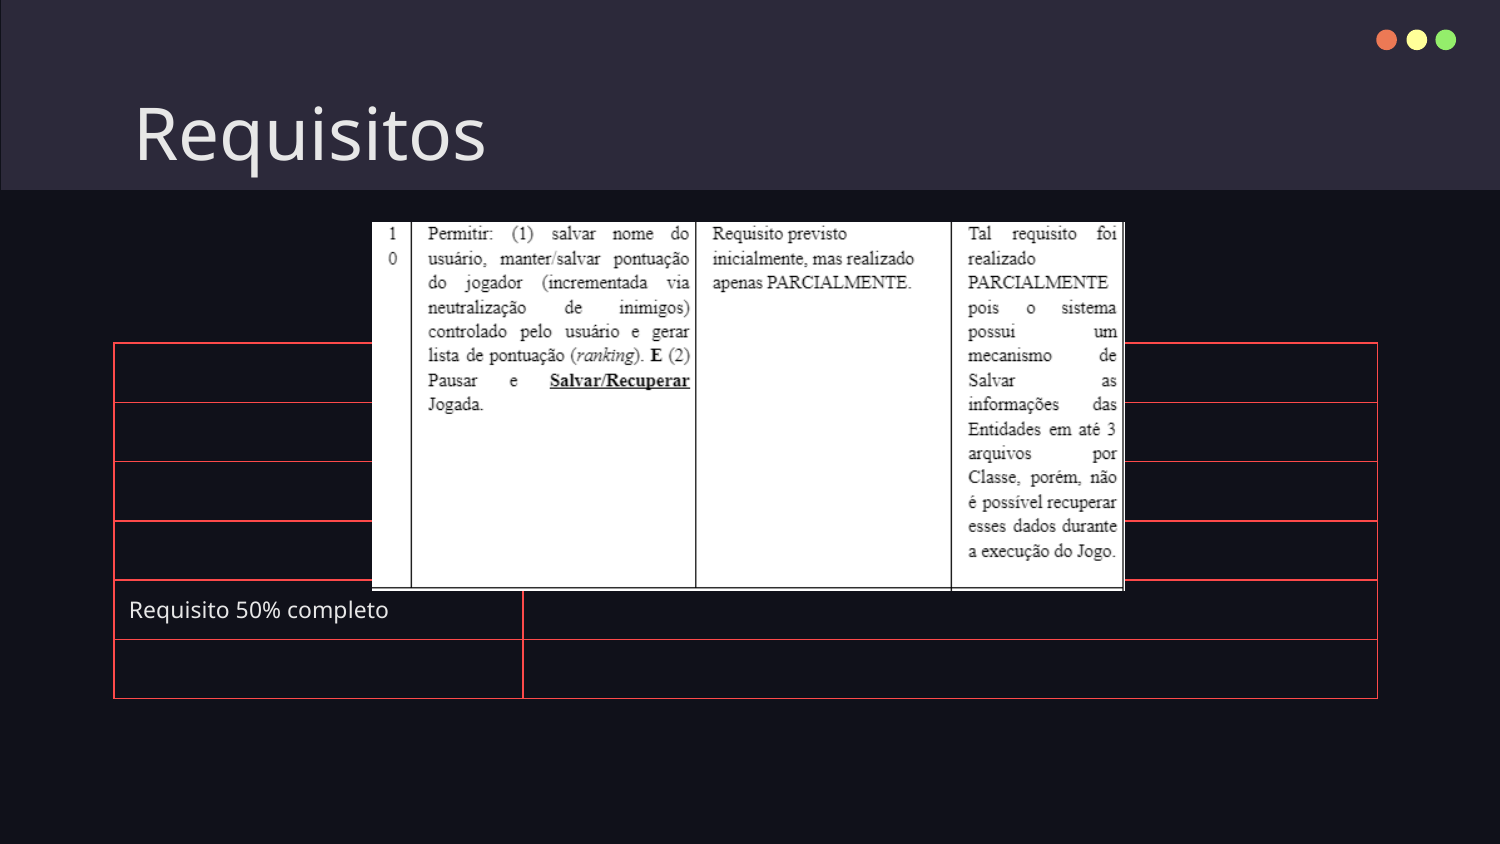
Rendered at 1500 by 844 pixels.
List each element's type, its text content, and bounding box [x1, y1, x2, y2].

table_cell [593, 640, 1377, 698]
picture [372, 222, 1126, 591]
table_header [1130, 344, 1377, 402]
table_cell [115, 522, 367, 579]
text_box [90, 637, 593, 714]
title Requisitos [118, 72, 1382, 167]
table_cell [1130, 403, 1377, 461]
text_box [660, 679, 1383, 756]
table_cell [1130, 522, 1377, 579]
table_cell Requisito 50% completo [115, 581, 522, 637]
table_cell [1130, 462, 1377, 520]
table_header [115, 344, 367, 402]
table_cell [524, 581, 1377, 639]
table_cell [115, 403, 367, 461]
table_cell [115, 462, 367, 520]
